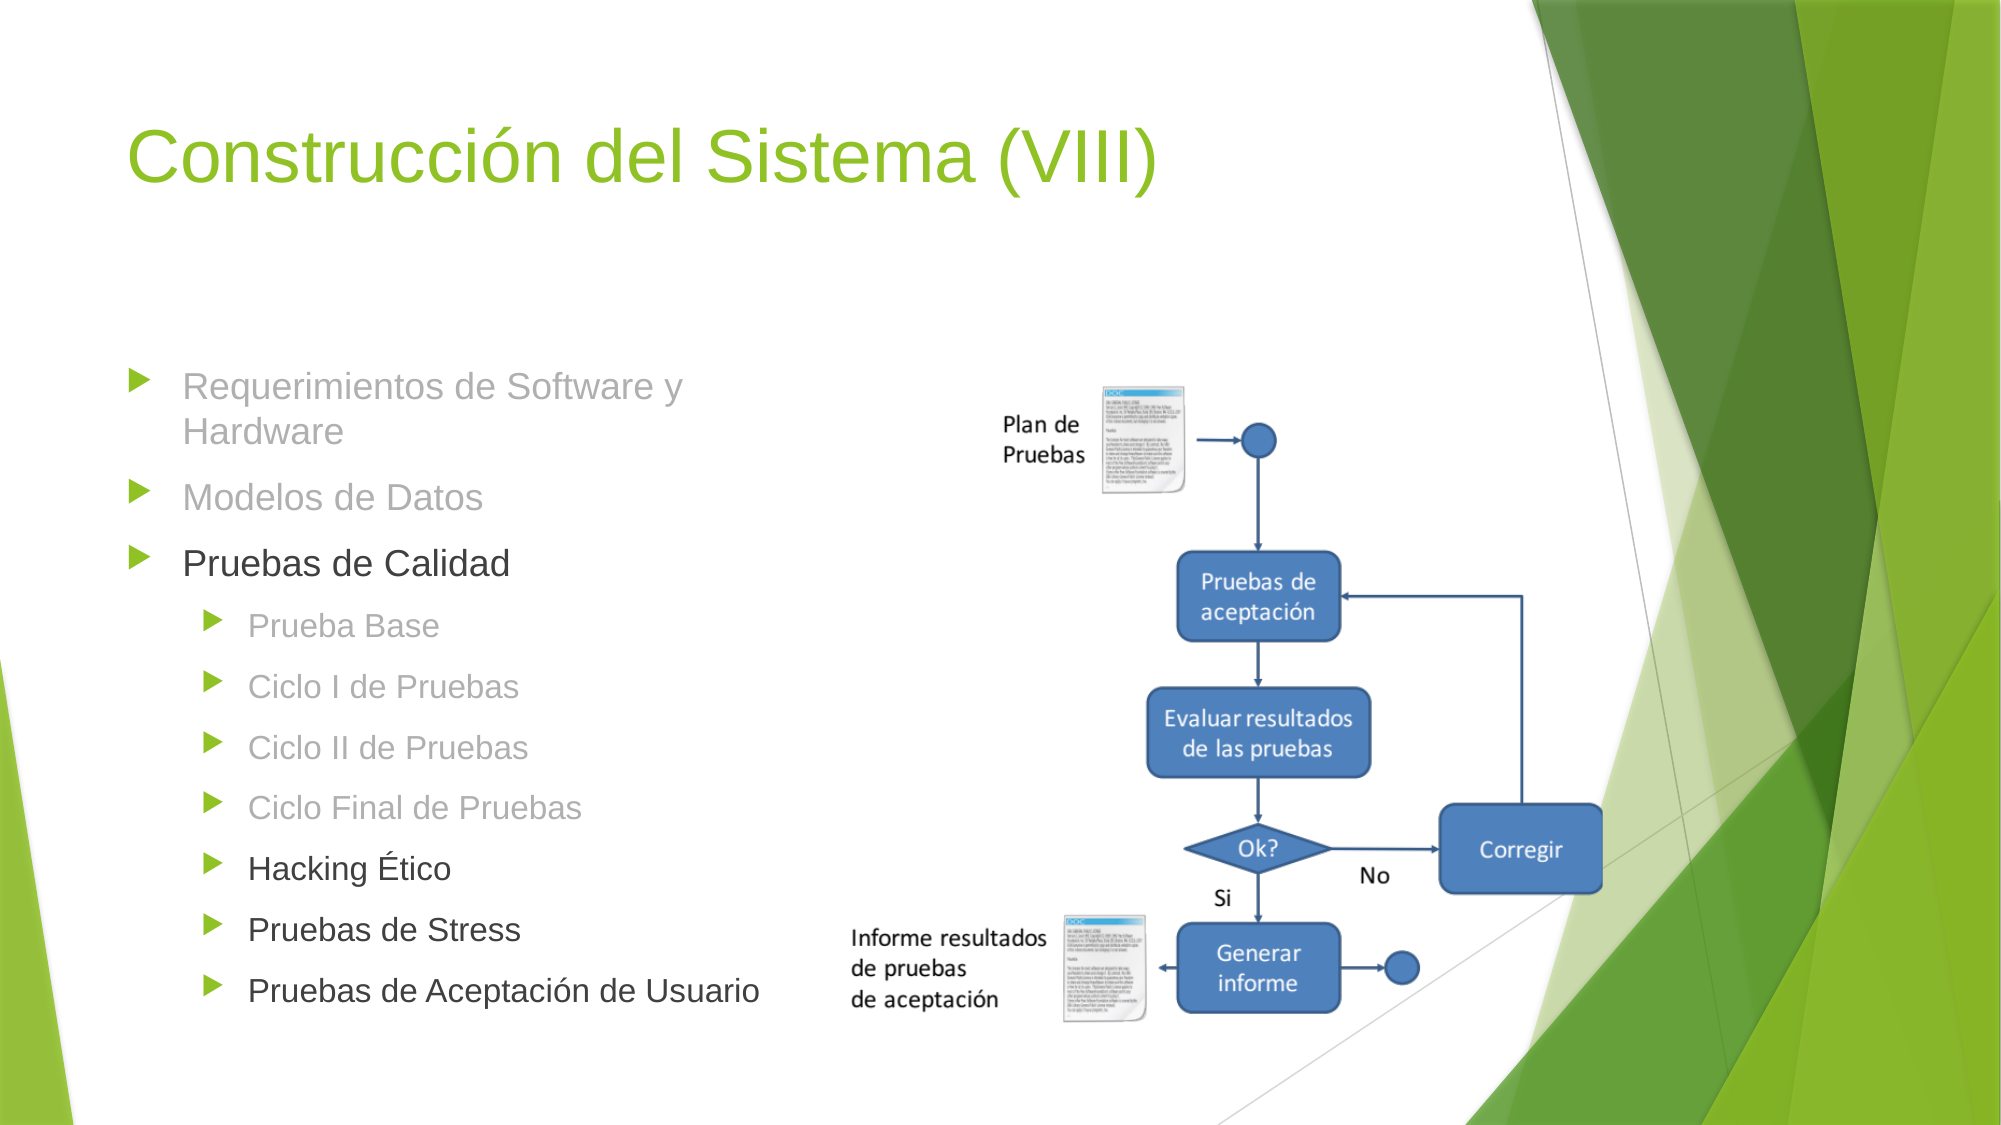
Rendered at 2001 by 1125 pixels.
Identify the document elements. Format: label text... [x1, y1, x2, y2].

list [834, 384, 1604, 1030]
list Requerimientos de Software y Hardware Modelos de Datos Pruebas de Calidad Prueba Base Ciclo I de Pruebas Ciclo II de Pruebas Ciclo Final de Pruebas Hacking Ético Pruebas de Stress Pruebas de Aceptación de Usuario [111, 354, 798, 1125]
title Construcción del Sistema (VIII) [111, 99, 1522, 317]
